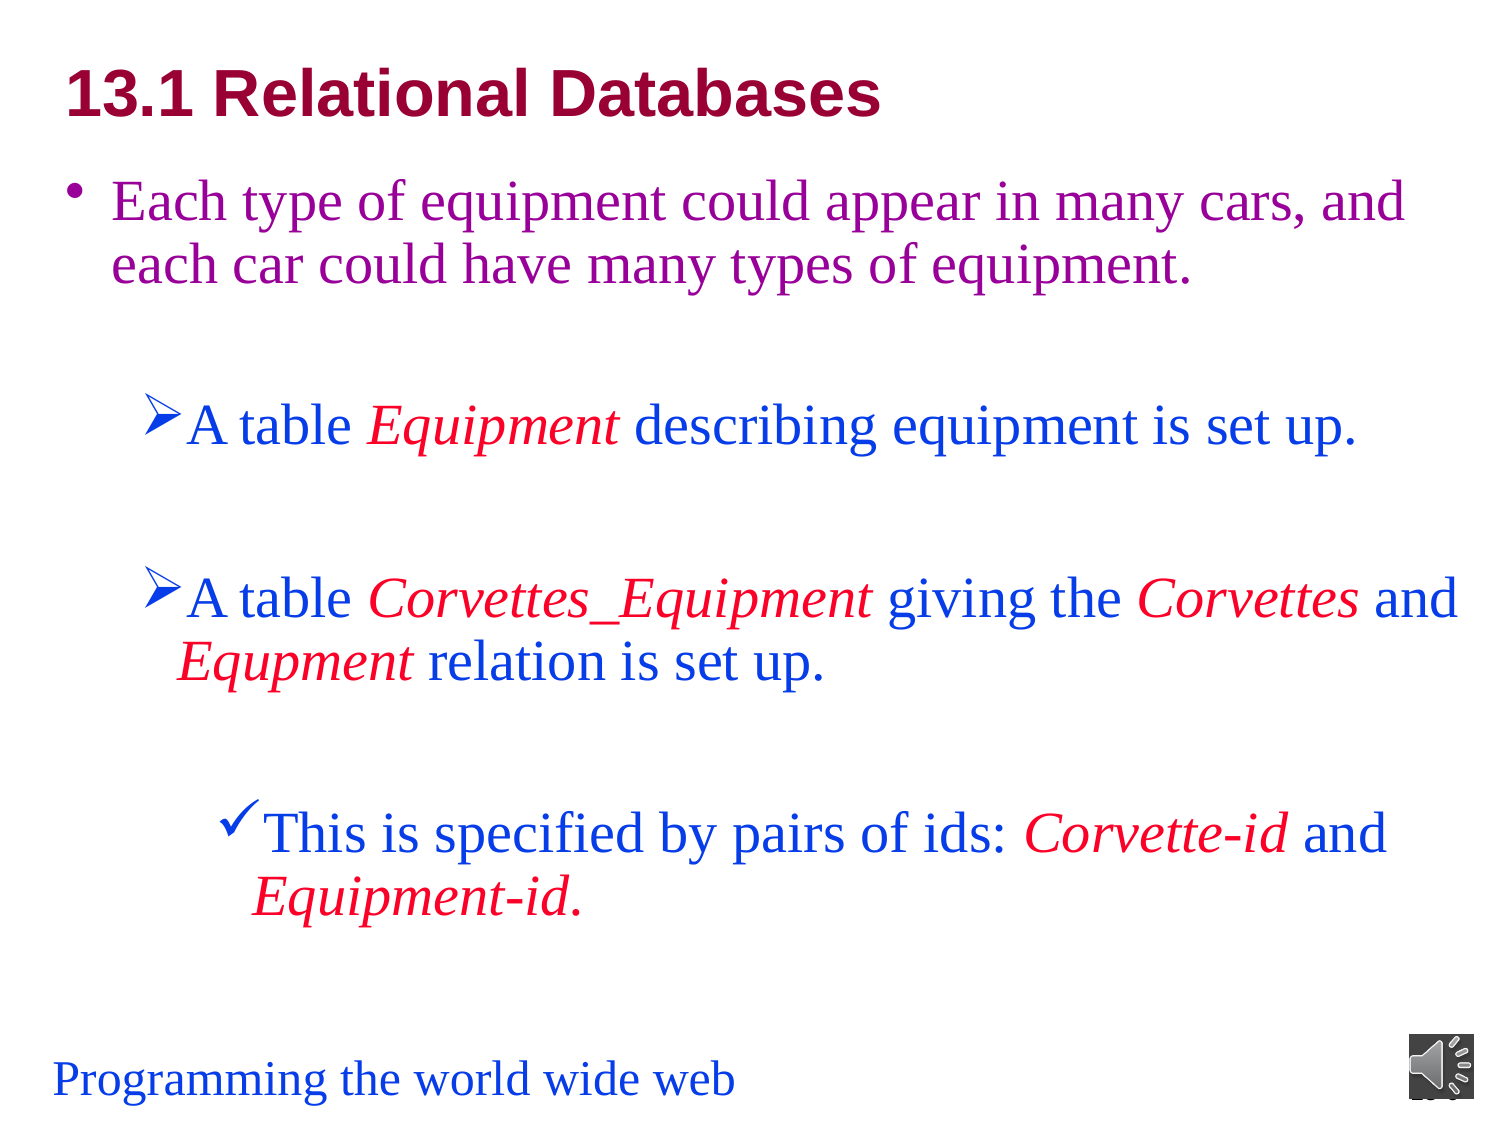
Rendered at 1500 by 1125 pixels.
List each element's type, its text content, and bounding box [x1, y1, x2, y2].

title 13.1 Relational Databases [50, 49, 1463, 138]
picture [1408, 1033, 1476, 1101]
list Each type of equipment could appear in many cars, and each car could have many types of equipment. A table Equipment describing equipment is set up. A table Corvettes_Equipment giving the Corvettes and Equpment relation is set up. This is specified by pairs of ids: Corvette-id and Equipment-id. [50, 162, 1463, 1025]
